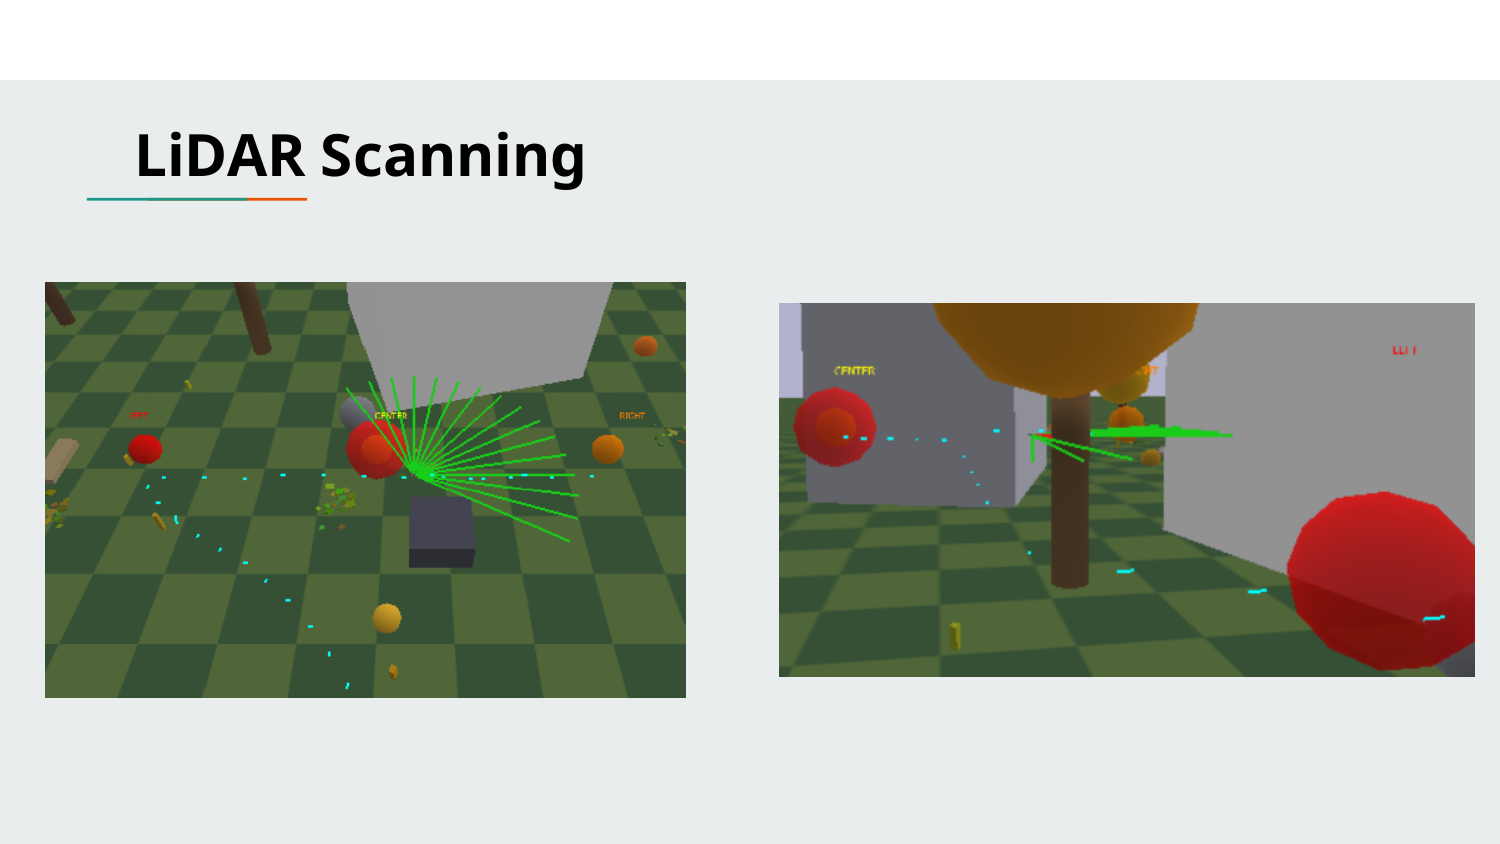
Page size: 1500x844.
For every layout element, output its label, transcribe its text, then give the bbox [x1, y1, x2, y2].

picture [778, 303, 1476, 677]
title LiDAR Scanning [119, 103, 1381, 192]
picture [44, 282, 686, 698]
